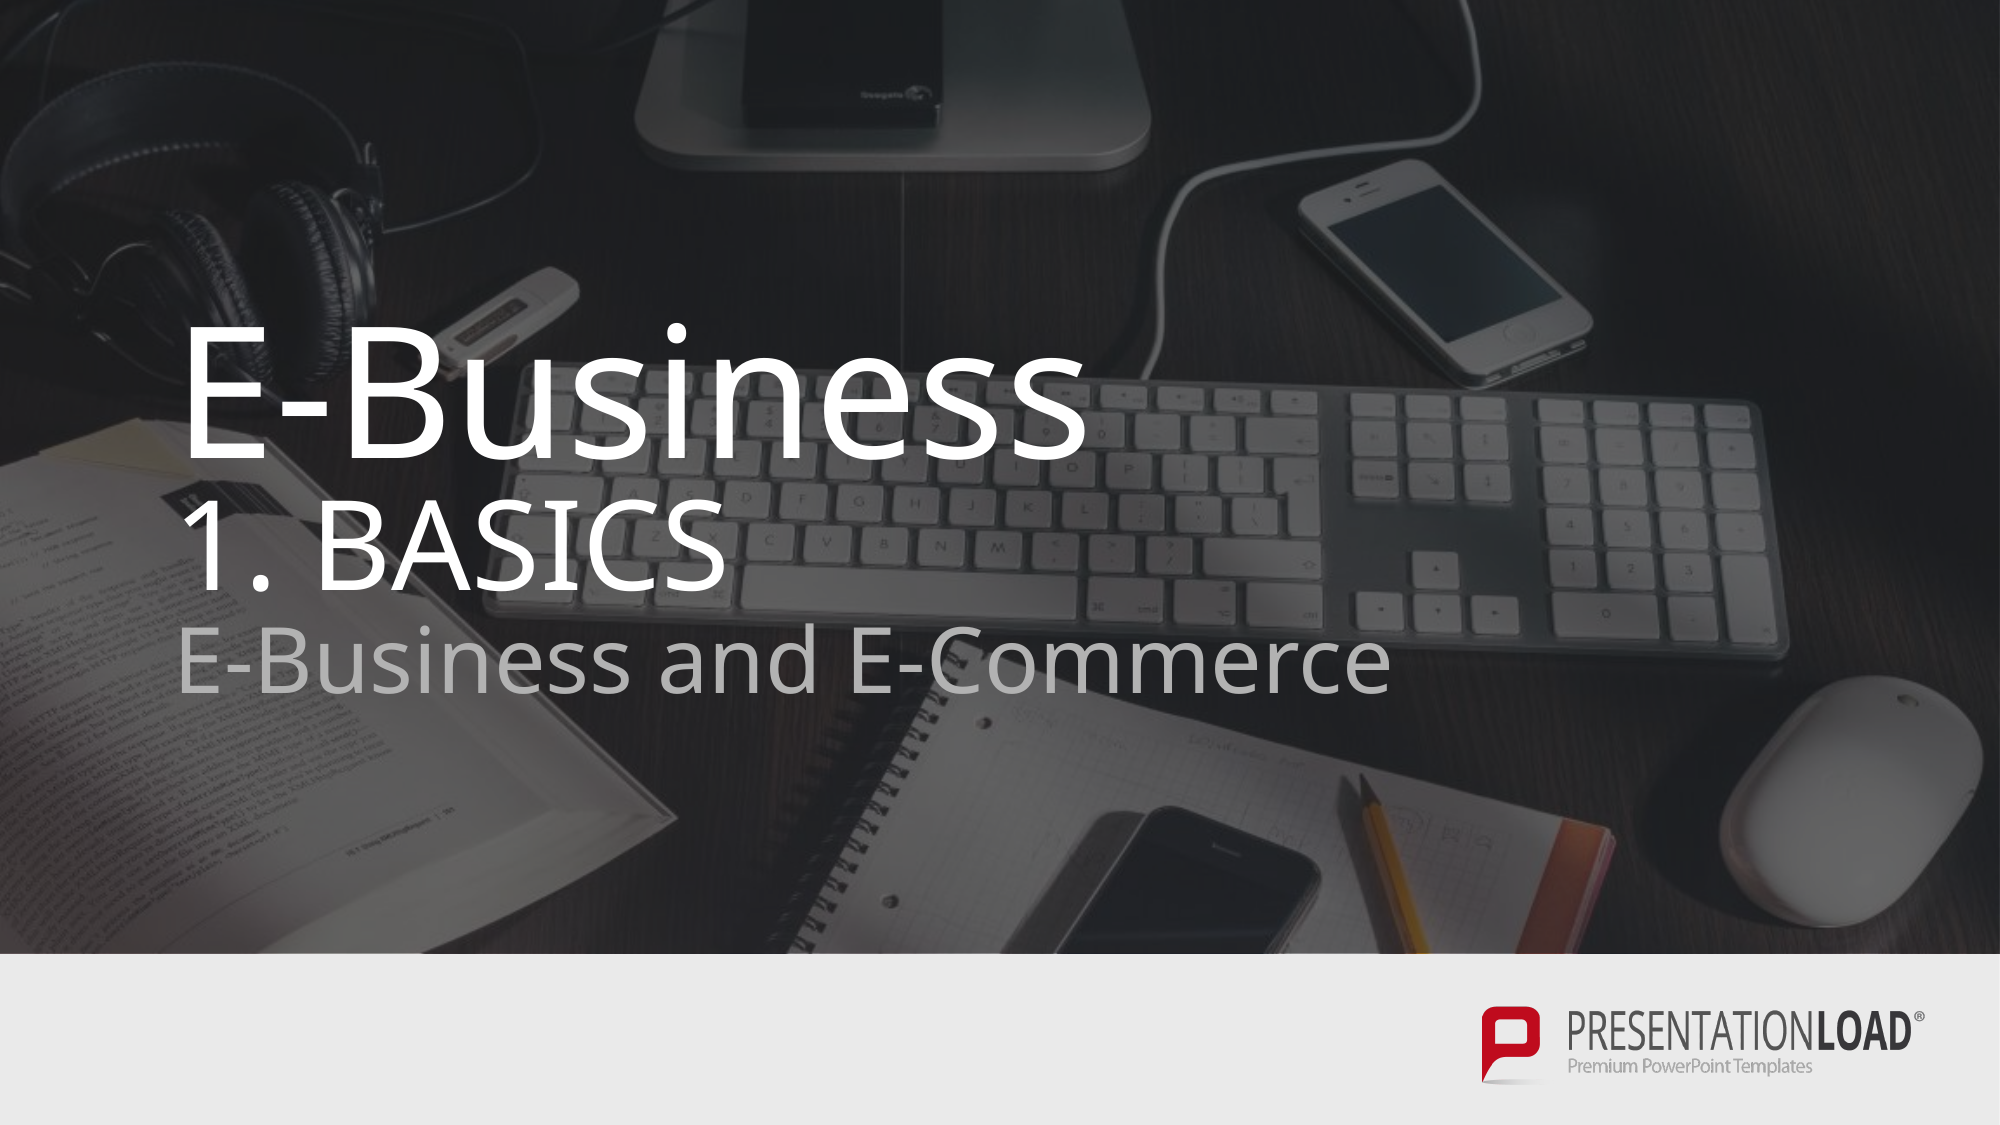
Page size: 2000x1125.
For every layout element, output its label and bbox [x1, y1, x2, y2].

picture [0, 0, 2000, 954]
picture [1482, 1003, 1926, 1085]
